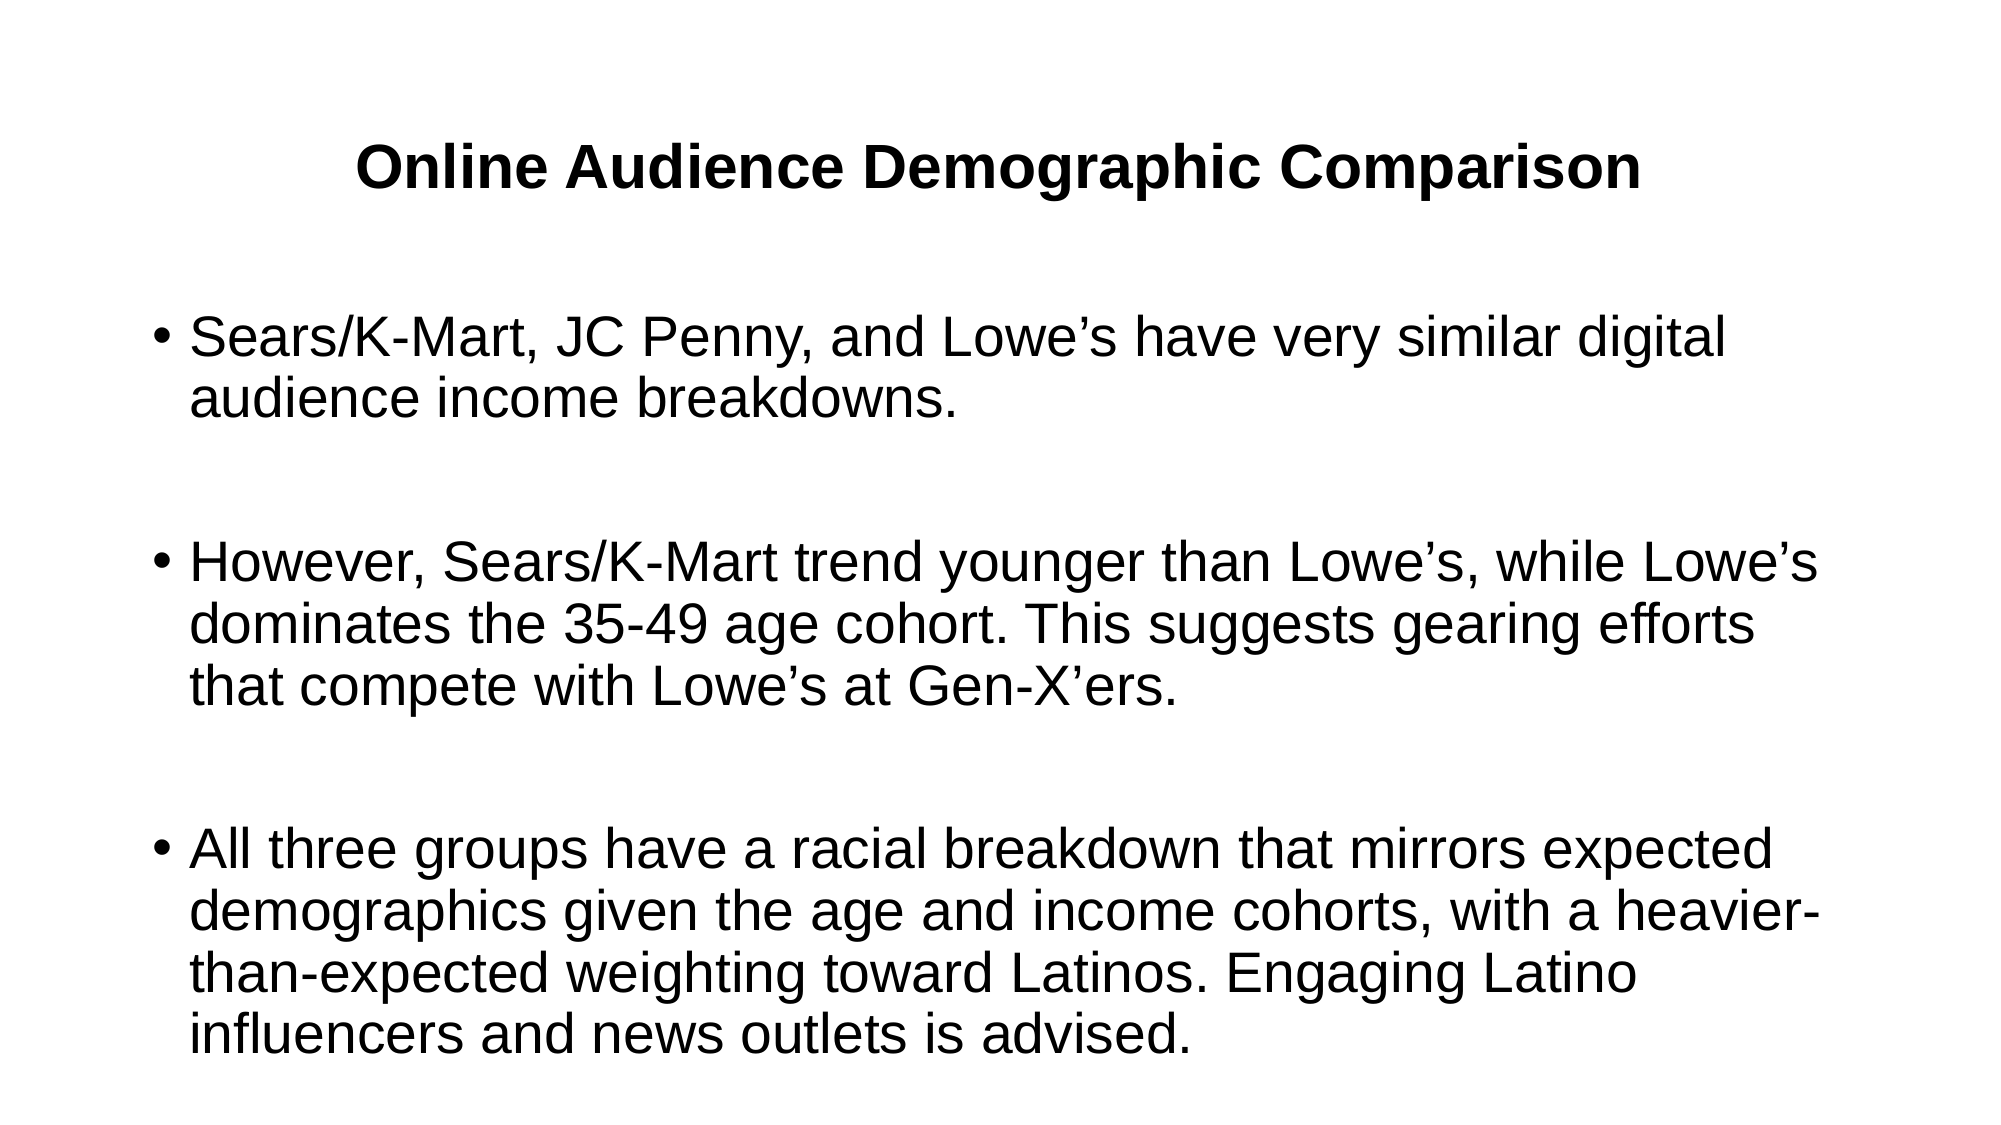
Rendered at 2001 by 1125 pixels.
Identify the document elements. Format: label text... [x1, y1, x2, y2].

title Online Audience Demographic Comparison [137, 59, 1863, 278]
list Sears/K-Mart, JC Penny, and Lowe’s have very similar digital audience income breakdowns. However, Sears/K-Mart trend younger than Lowe’s, while Lowe’s dominates the 35-49 age cohort. This suggests gearing efforts that compete with Lowe’s at Gen-X’ers. All three groups have a racial breakdown that mirrors expected demographics given the age and income cohorts, with a heavier-than-expected weighting toward Latinos. Engaging Latino influencers and news outlets is advised. [137, 299, 1863, 1075]
